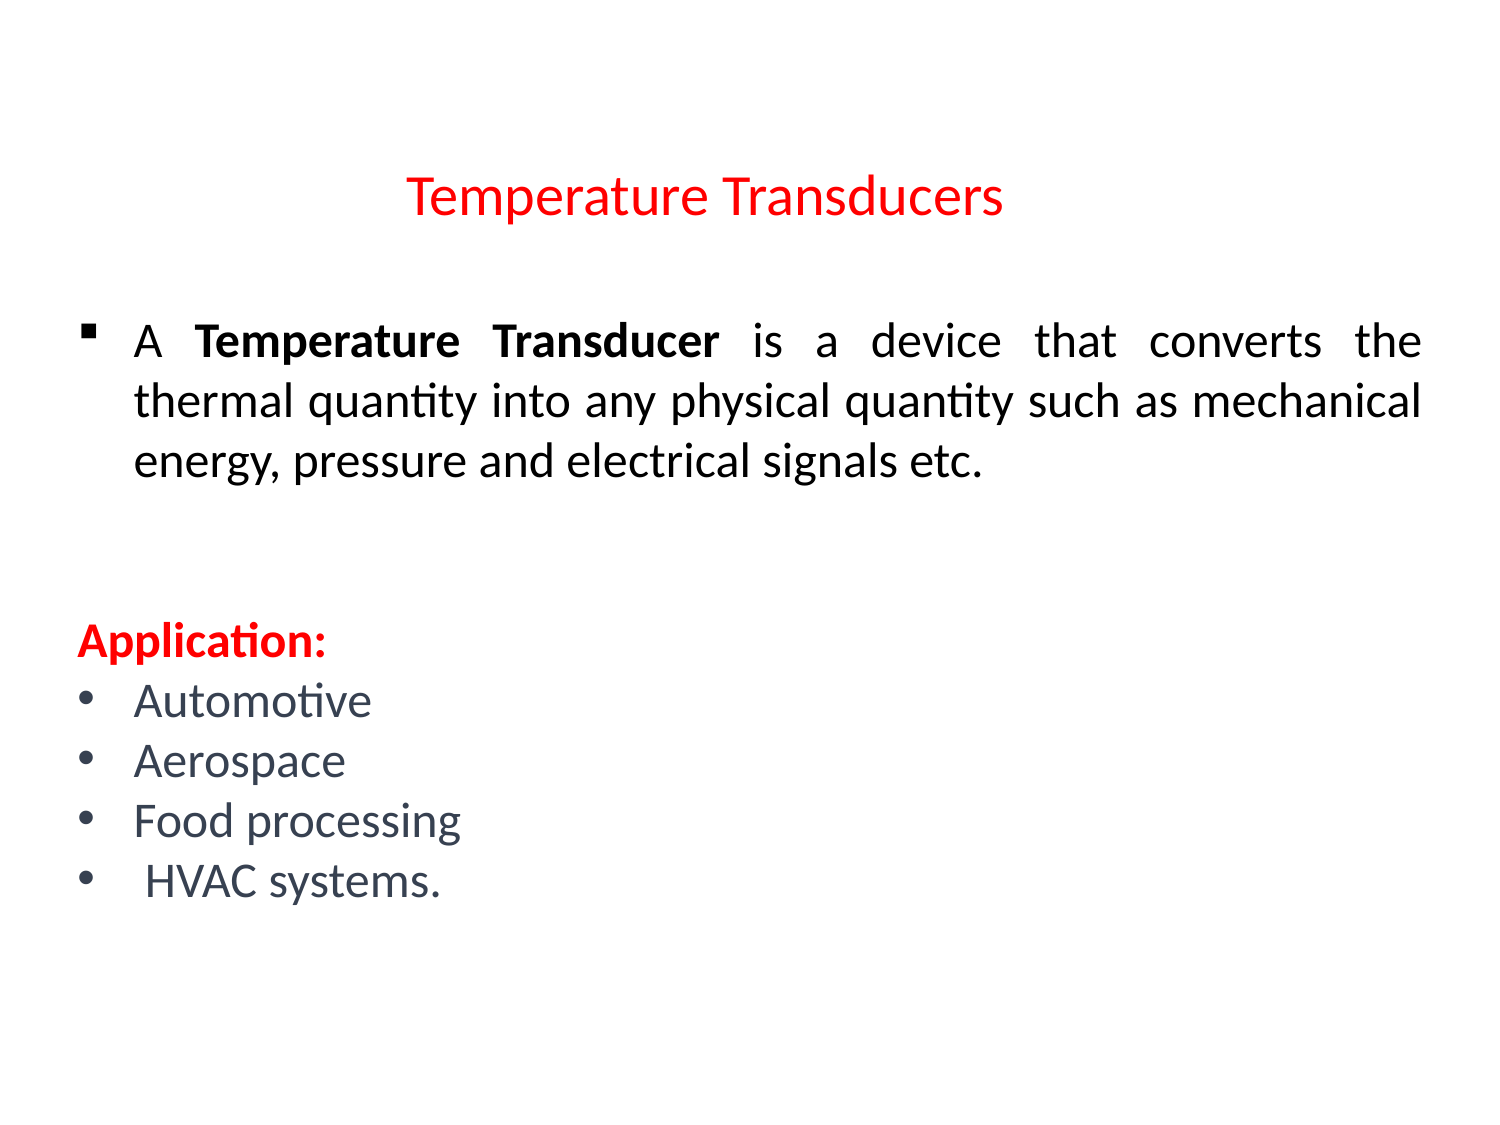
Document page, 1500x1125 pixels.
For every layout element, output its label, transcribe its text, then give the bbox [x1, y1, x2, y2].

text_box Temperature Transducers [391, 149, 1020, 235]
text_box A Temperature Transducer is a device that converts the thermal quantity into any physical quantity such as mechanical energy, pressure and electrical signals etc. Application: Automotive Aerospace Food processing HVAC systems. [62, 299, 1438, 915]
